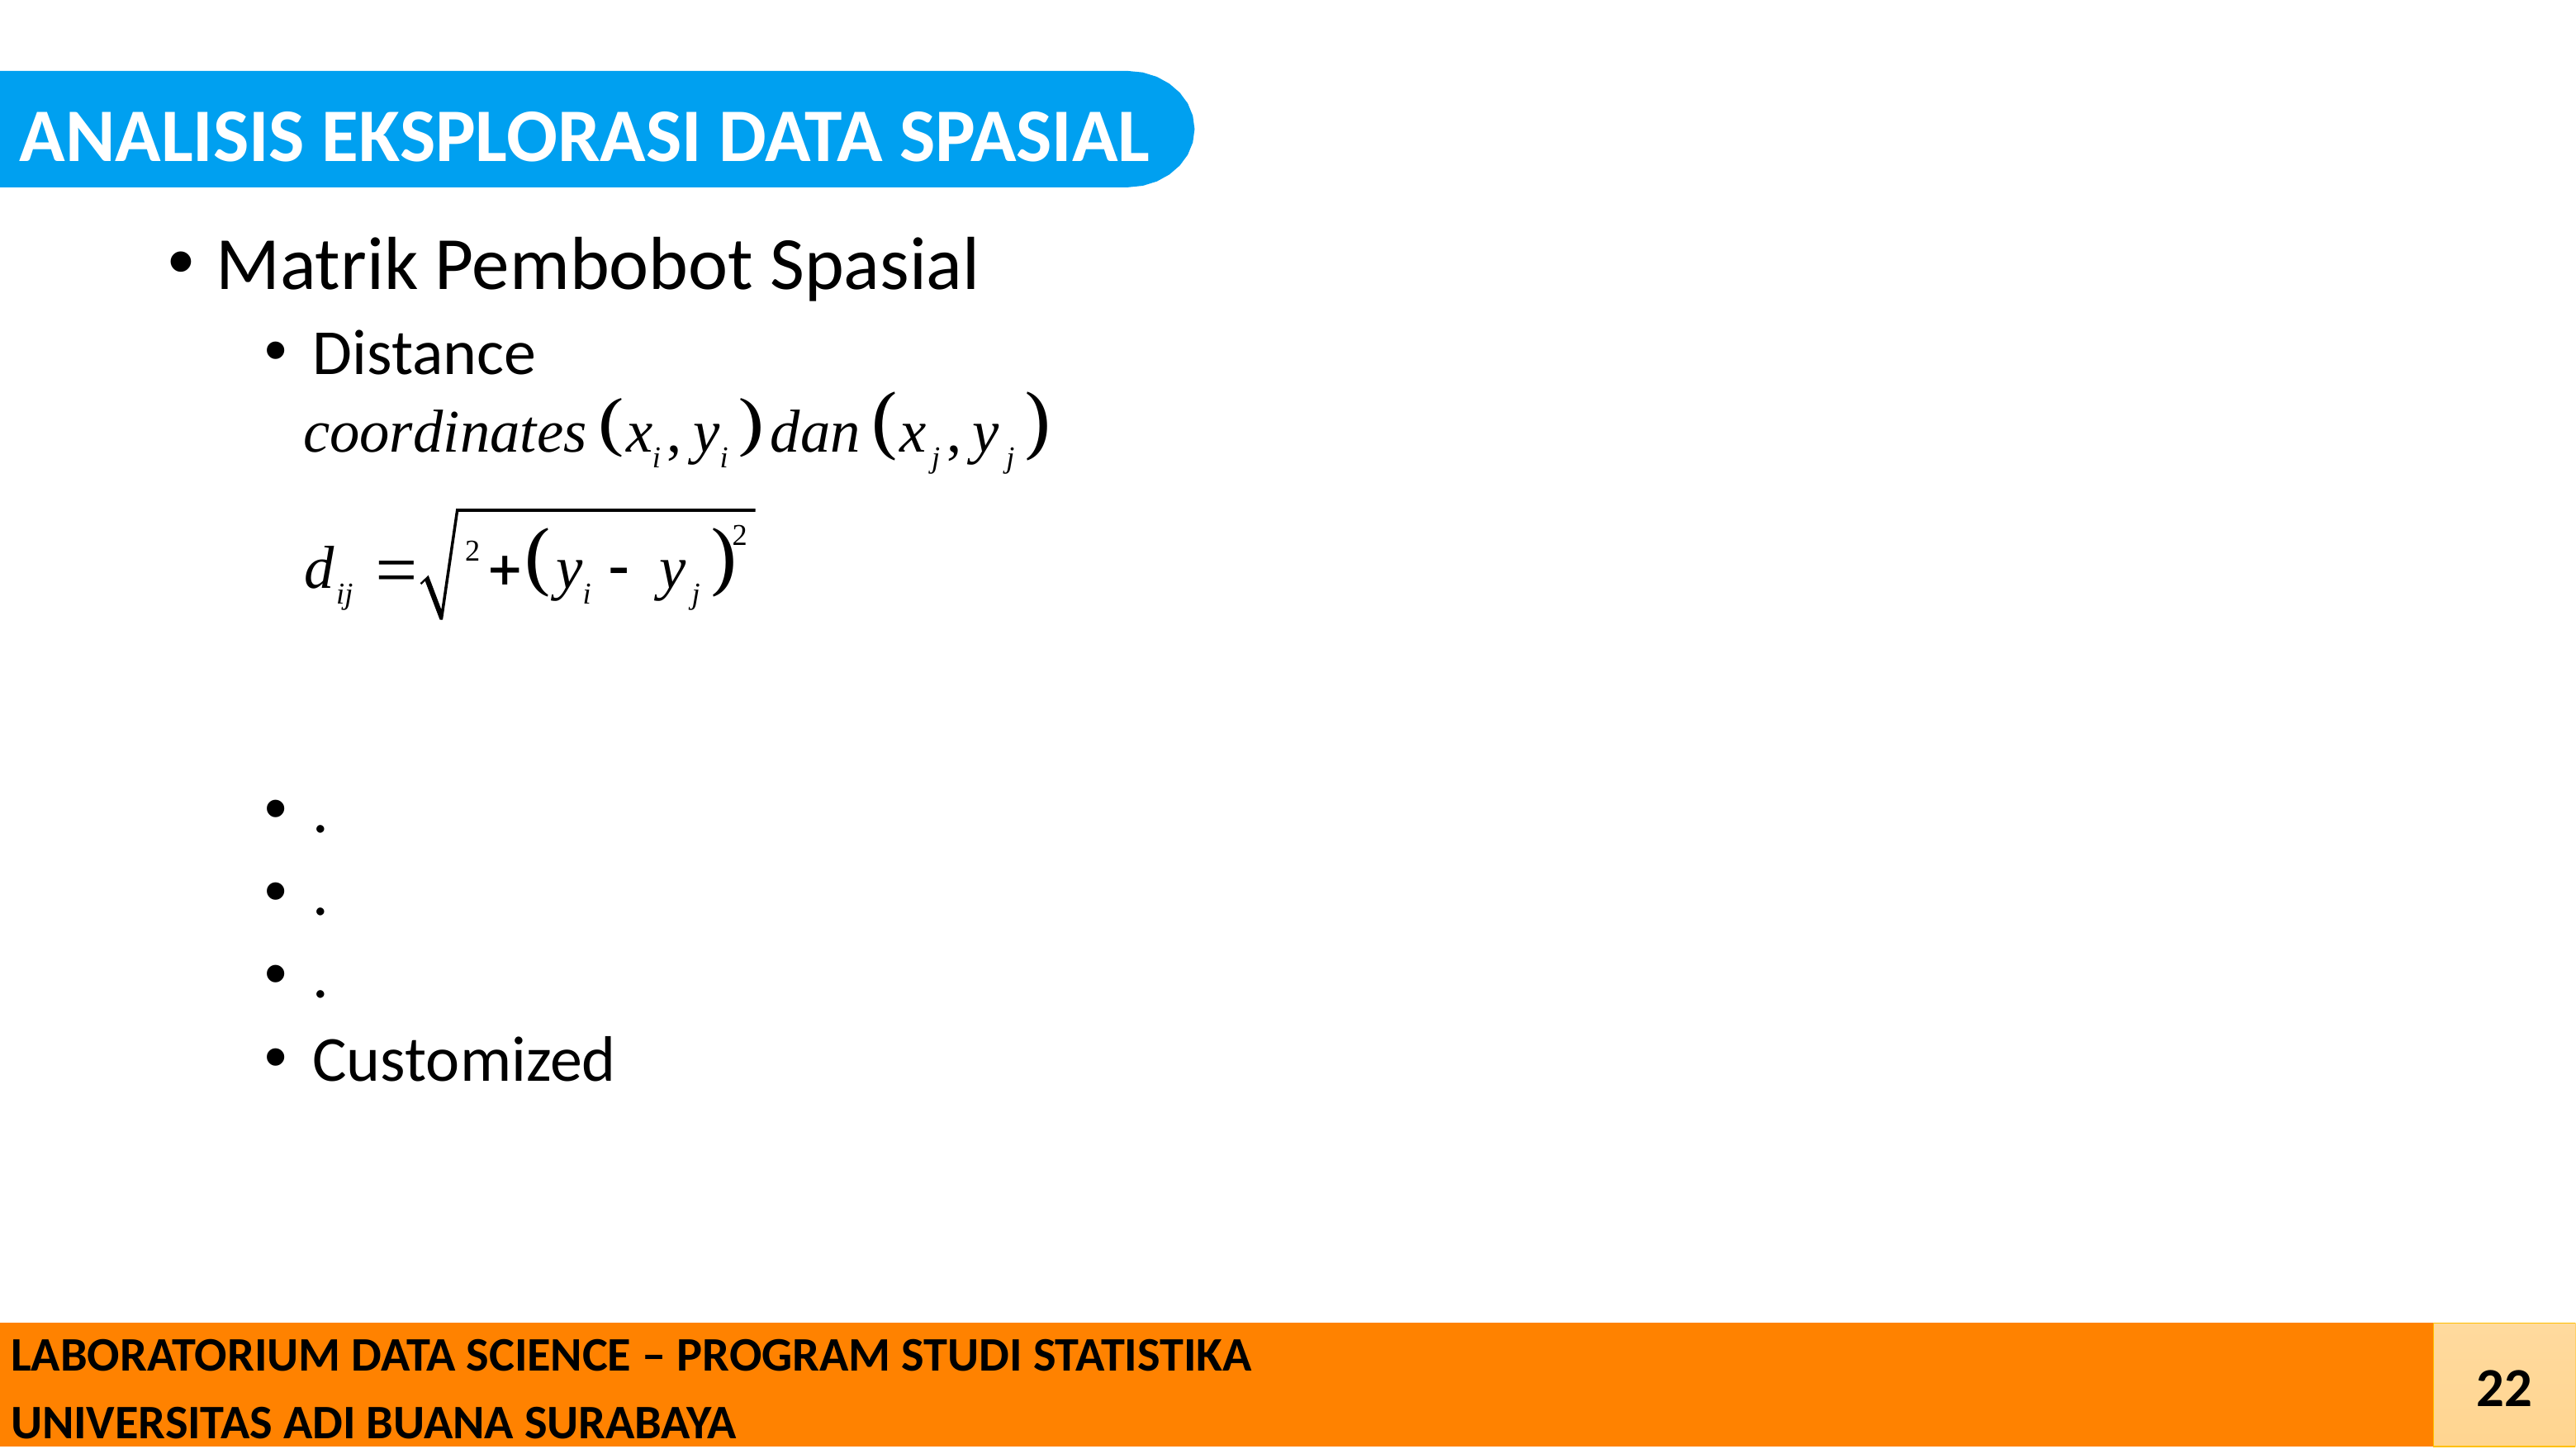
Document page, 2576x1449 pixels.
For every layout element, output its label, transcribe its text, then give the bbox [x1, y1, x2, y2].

text_box ANALISIS EKSPLORASI DATA SPASIAL [17, 83, 1236, 177]
text_box [0, 70, 1169, 187]
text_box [0, 1323, 2576, 1447]
picture [297, 383, 1054, 632]
list Matrik Pembobot Spasial Distance . . . Customized [155, 218, 1250, 1138]
